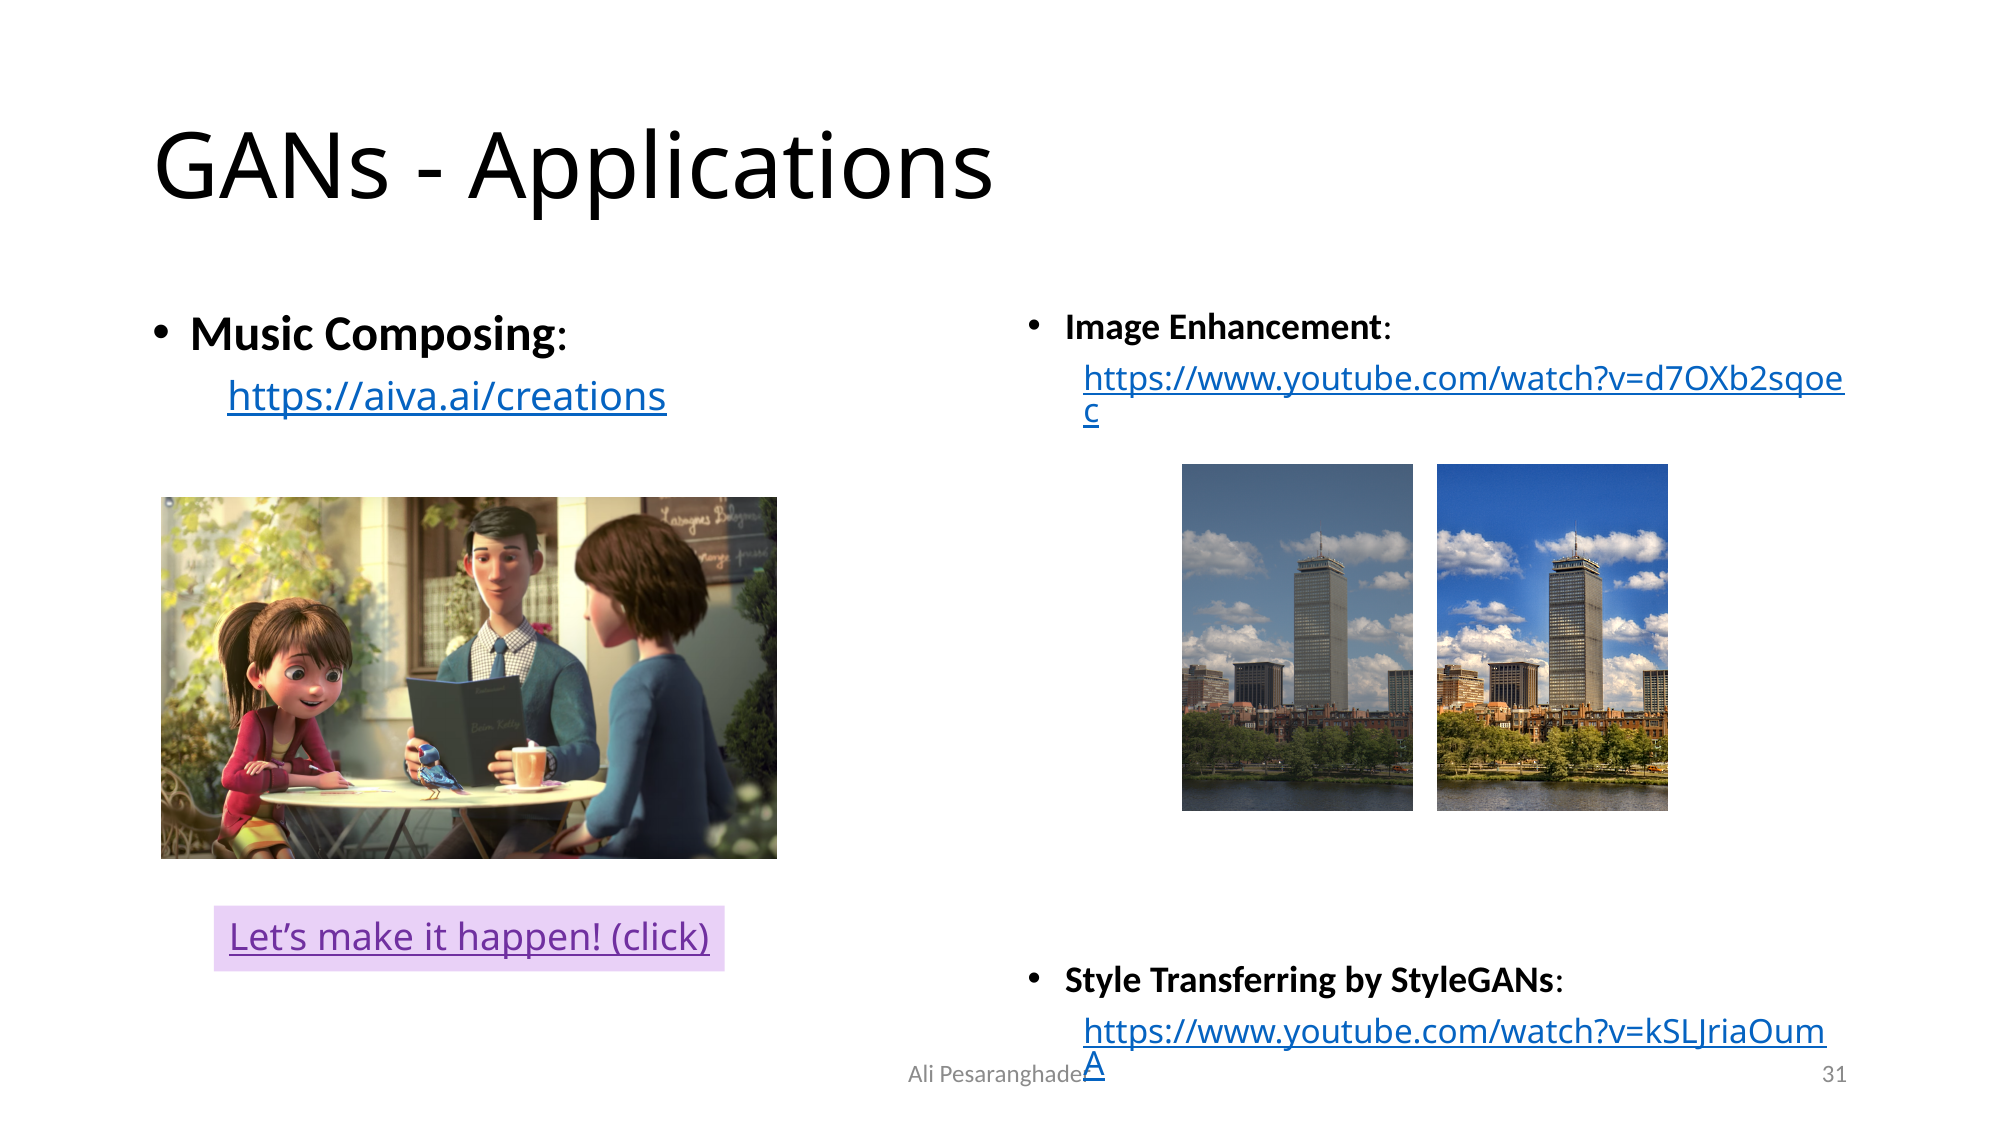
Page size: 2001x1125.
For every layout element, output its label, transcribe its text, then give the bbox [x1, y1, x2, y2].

text_box Let’s make it happen! (click) [213, 905, 725, 972]
picture [161, 497, 777, 859]
list Image Enhancement: https://www.youtube.com/watch?v=d7OXb2sqoec Style Transferring by StyleGANs: https://www.youtube.com/watch?v=kSLJriaOumA [1012, 299, 1863, 1014]
picture [1437, 464, 1668, 811]
slide_number 31 [1412, 1042, 1863, 1103]
title GANs - Applications [137, 59, 1863, 278]
picture [1182, 464, 1413, 811]
footer Ali Pesaranghader [662, 1042, 1338, 1103]
list Music Composing: https://aiva.ai/creations [137, 299, 988, 1014]
